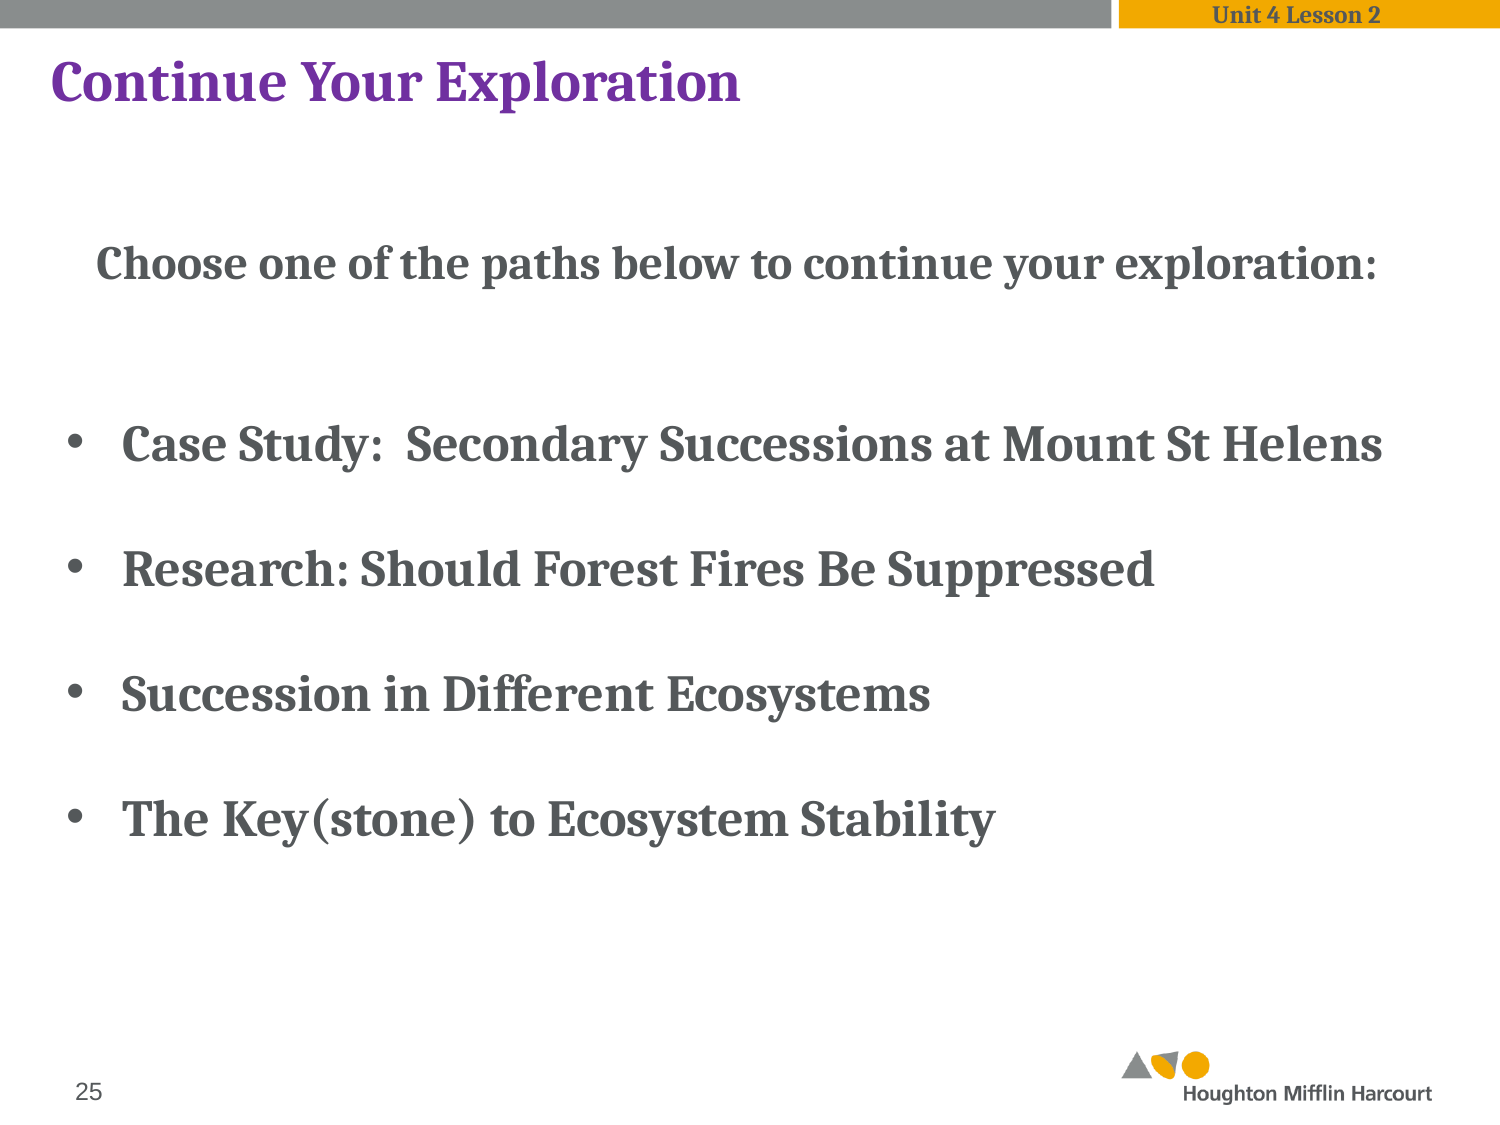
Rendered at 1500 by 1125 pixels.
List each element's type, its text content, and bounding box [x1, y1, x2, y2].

text_box Choose one of the paths below to continue your exploration: Case Study: Secondary Successions at Mount St Helens Research: Should Forest Fires Be Suppressed Succession in Different Ecosystems The Key(stone) to Ecosystem Stability [50, 224, 1425, 924]
picture [1119, 1049, 1434, 1107]
text_box Continue Your Exploration [51, 35, 1456, 139]
slide_number ‹#› [75, 1045, 187, 1106]
text_box Unit 4 Lesson 2 [1197, 0, 1404, 36]
